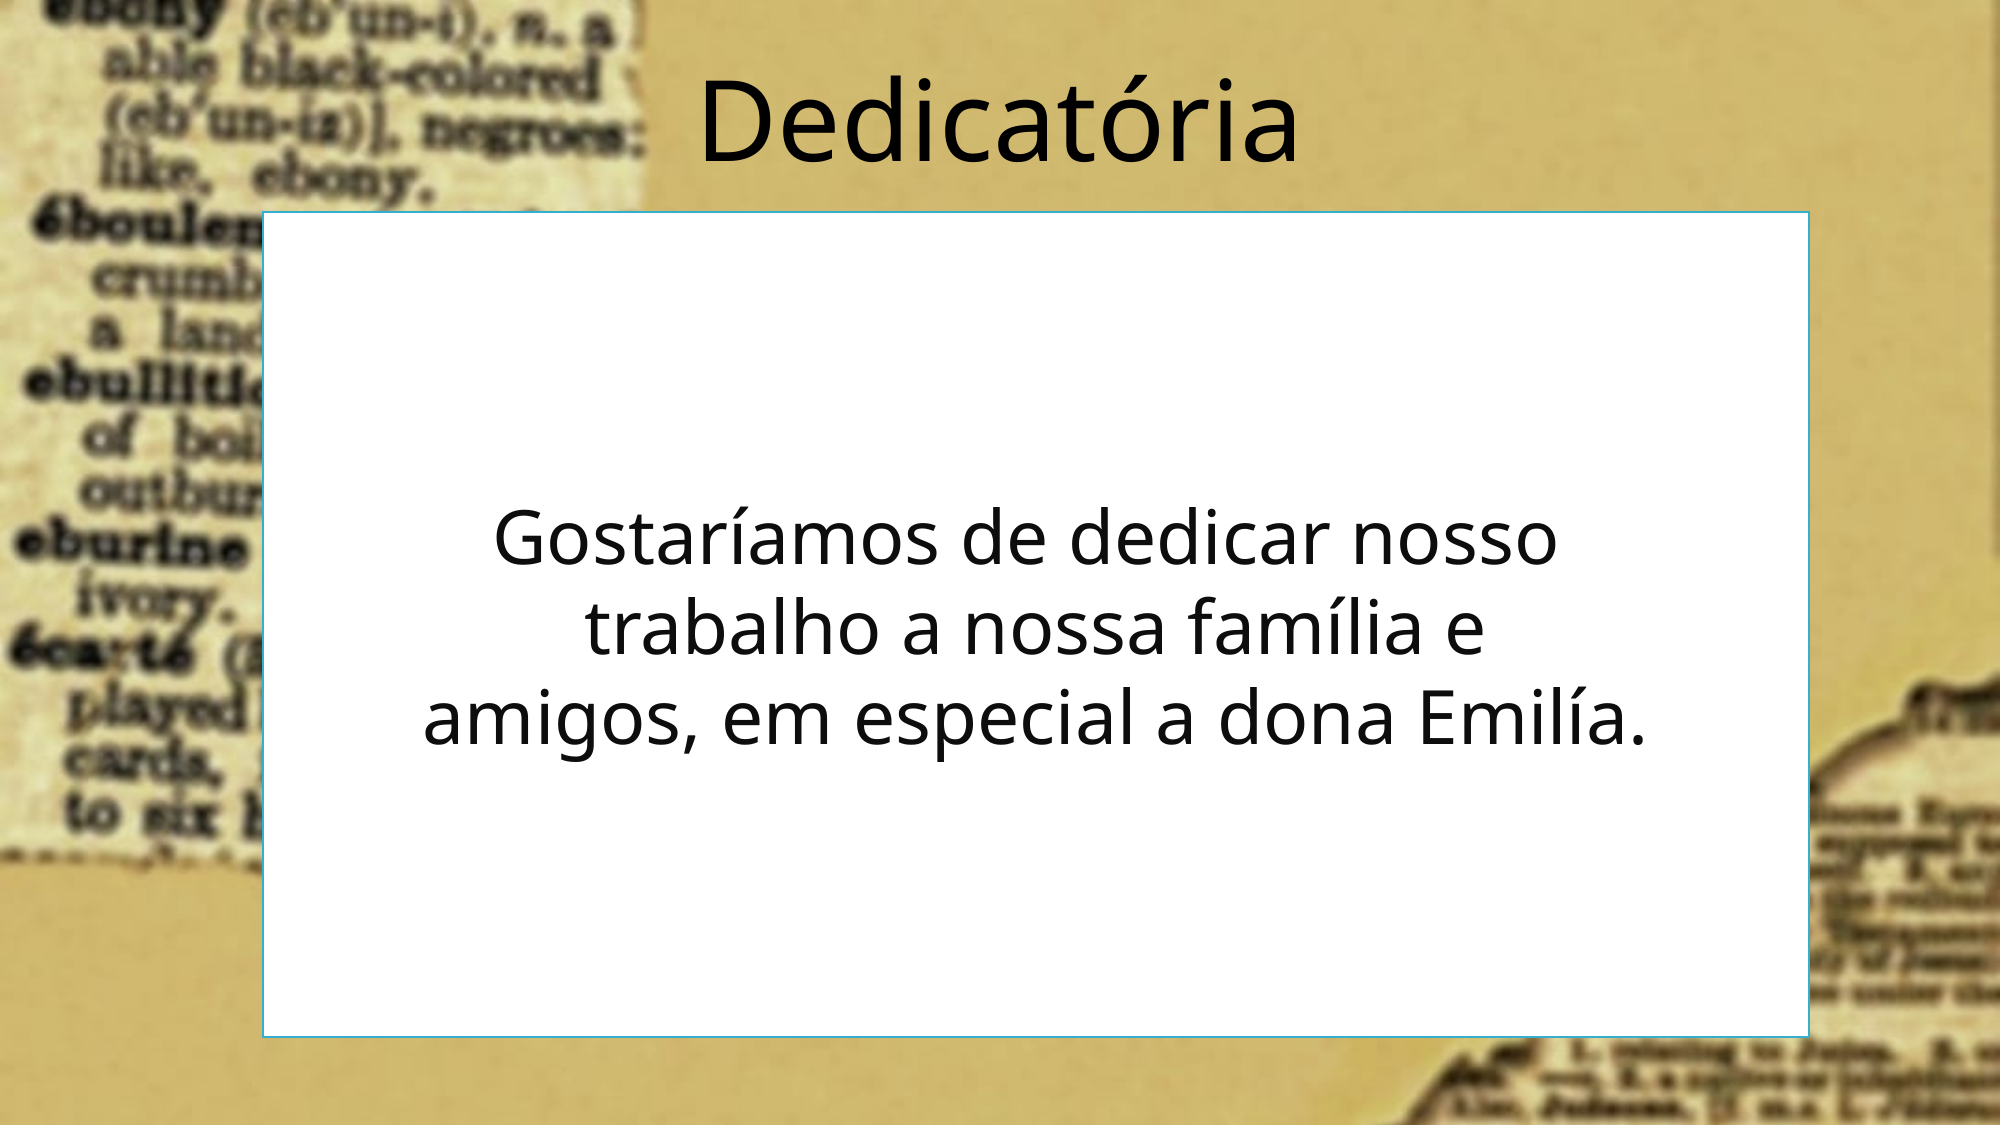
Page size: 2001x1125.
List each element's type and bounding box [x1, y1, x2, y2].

list [0, 0, 2000, 1125]
